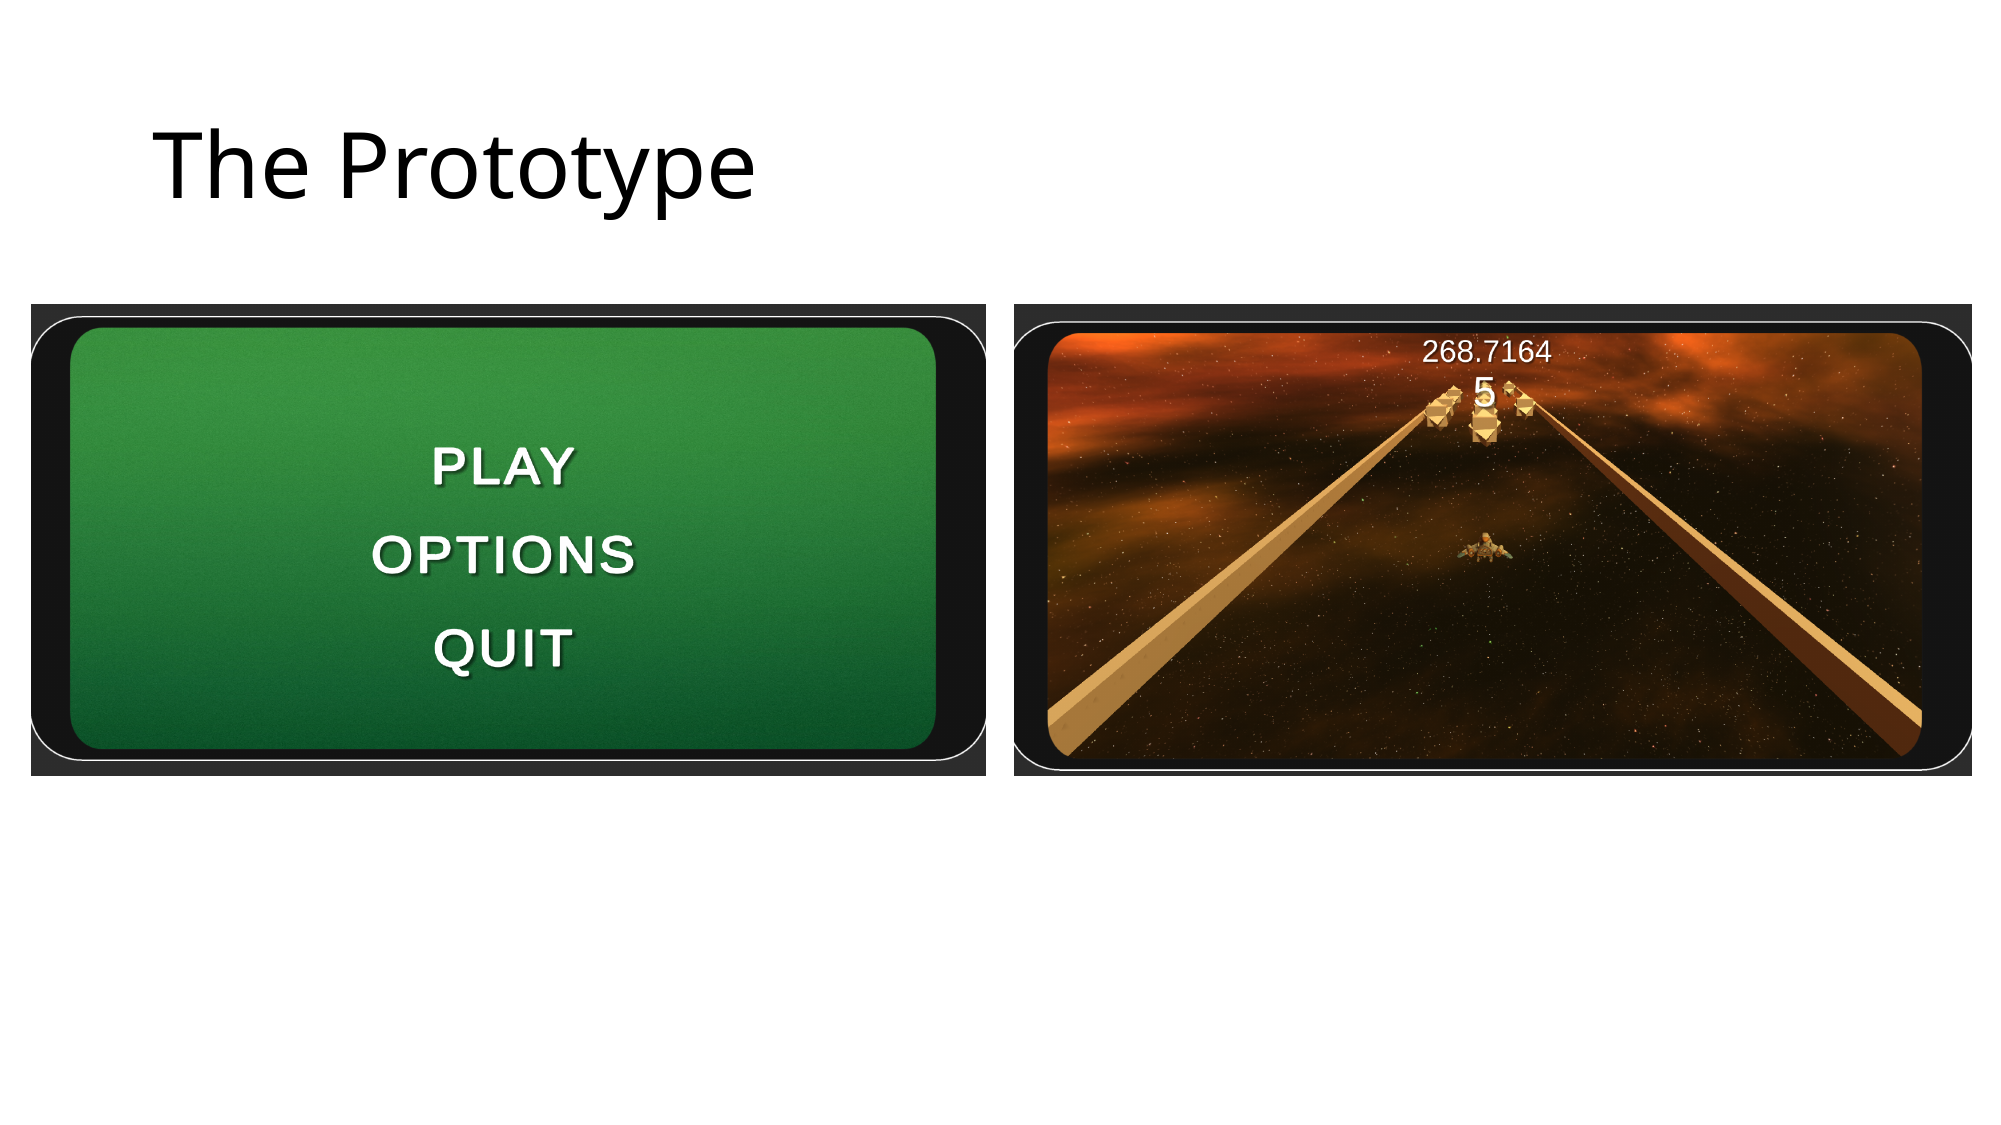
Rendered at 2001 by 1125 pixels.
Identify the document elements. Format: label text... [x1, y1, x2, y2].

picture [1014, 304, 1972, 776]
title The Prototype [137, 59, 1863, 278]
picture [31, 304, 986, 776]
